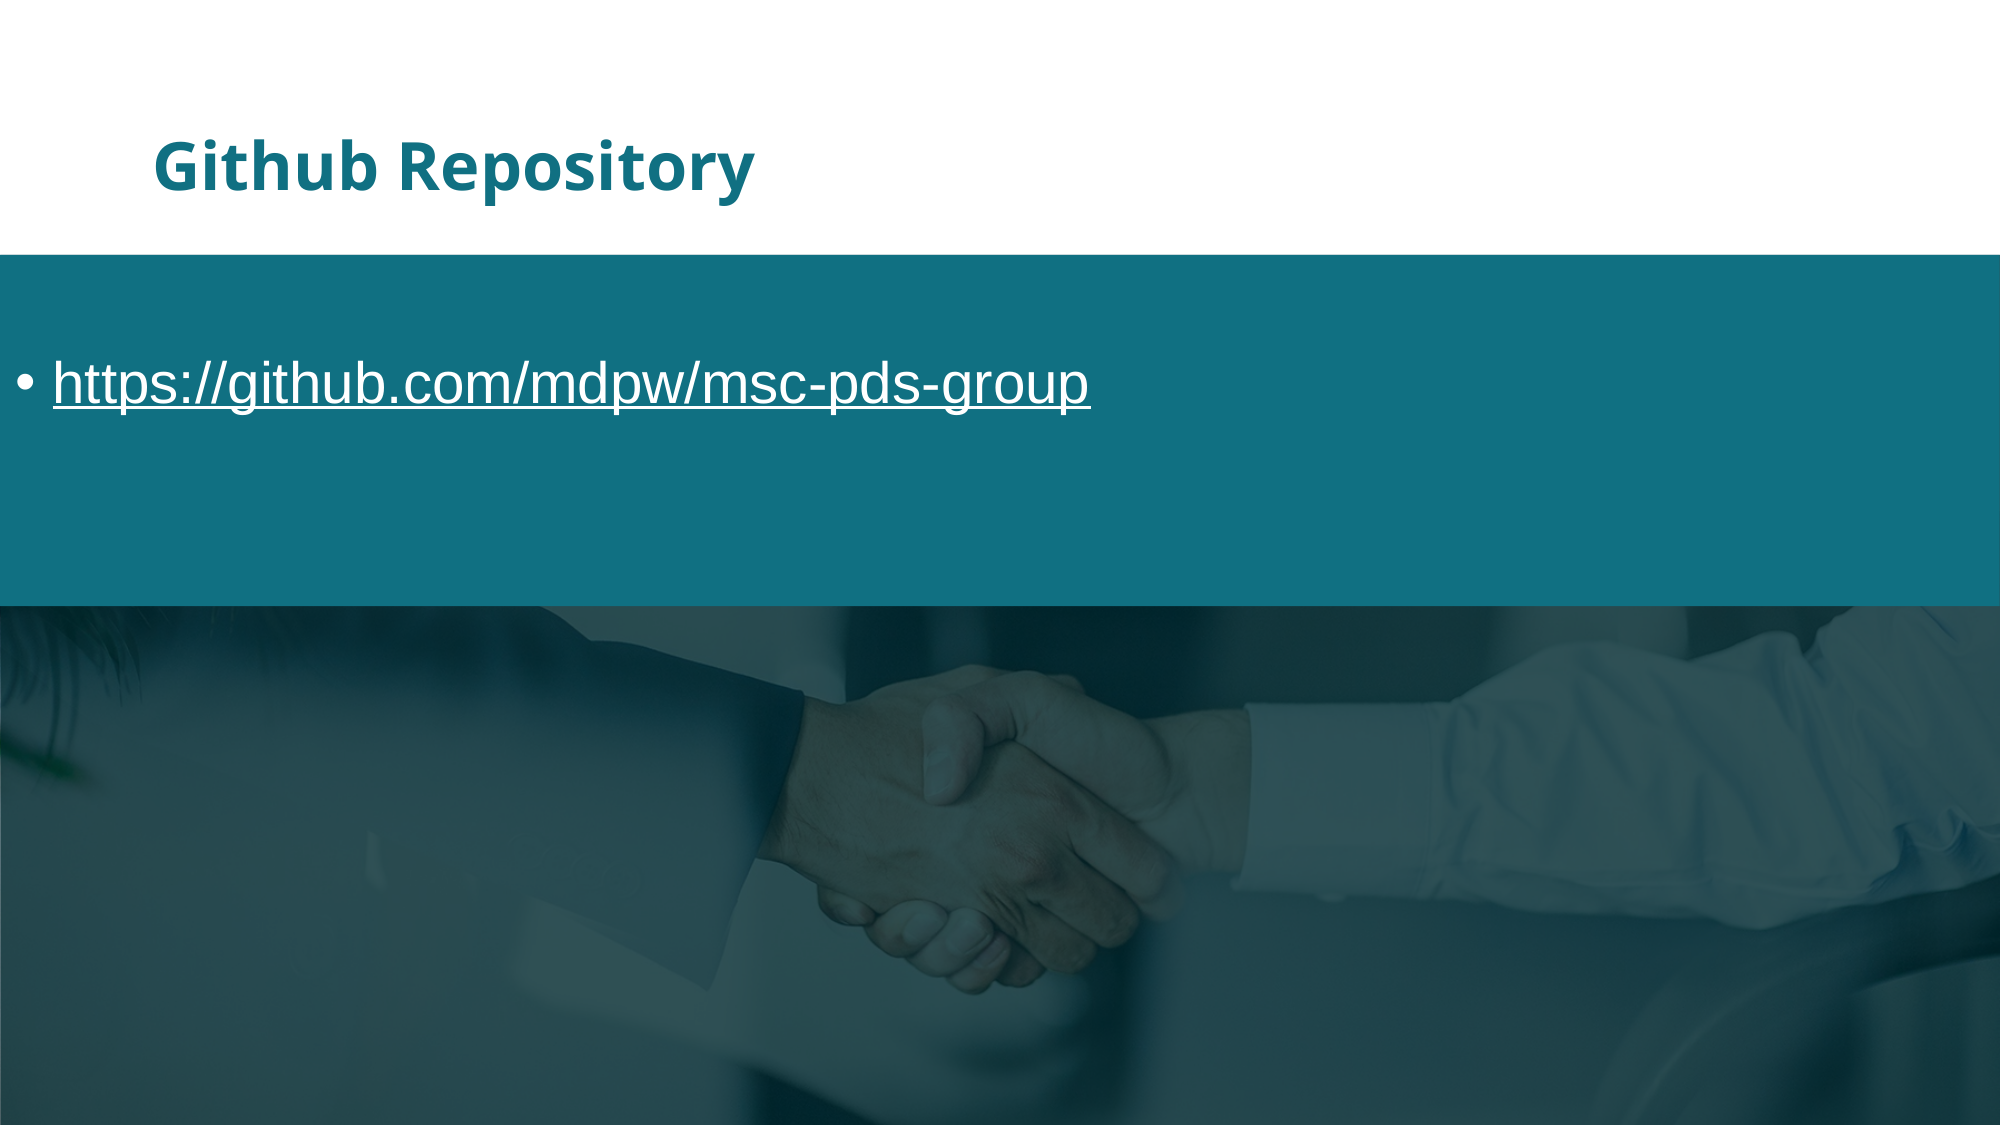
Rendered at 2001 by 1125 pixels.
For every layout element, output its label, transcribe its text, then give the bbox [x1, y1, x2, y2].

list https://github.com/mdpw/msc-pds-group [0, 254, 2000, 511]
picture [0, 511, 2000, 1125]
title Github Repository [137, 59, 1863, 254]
